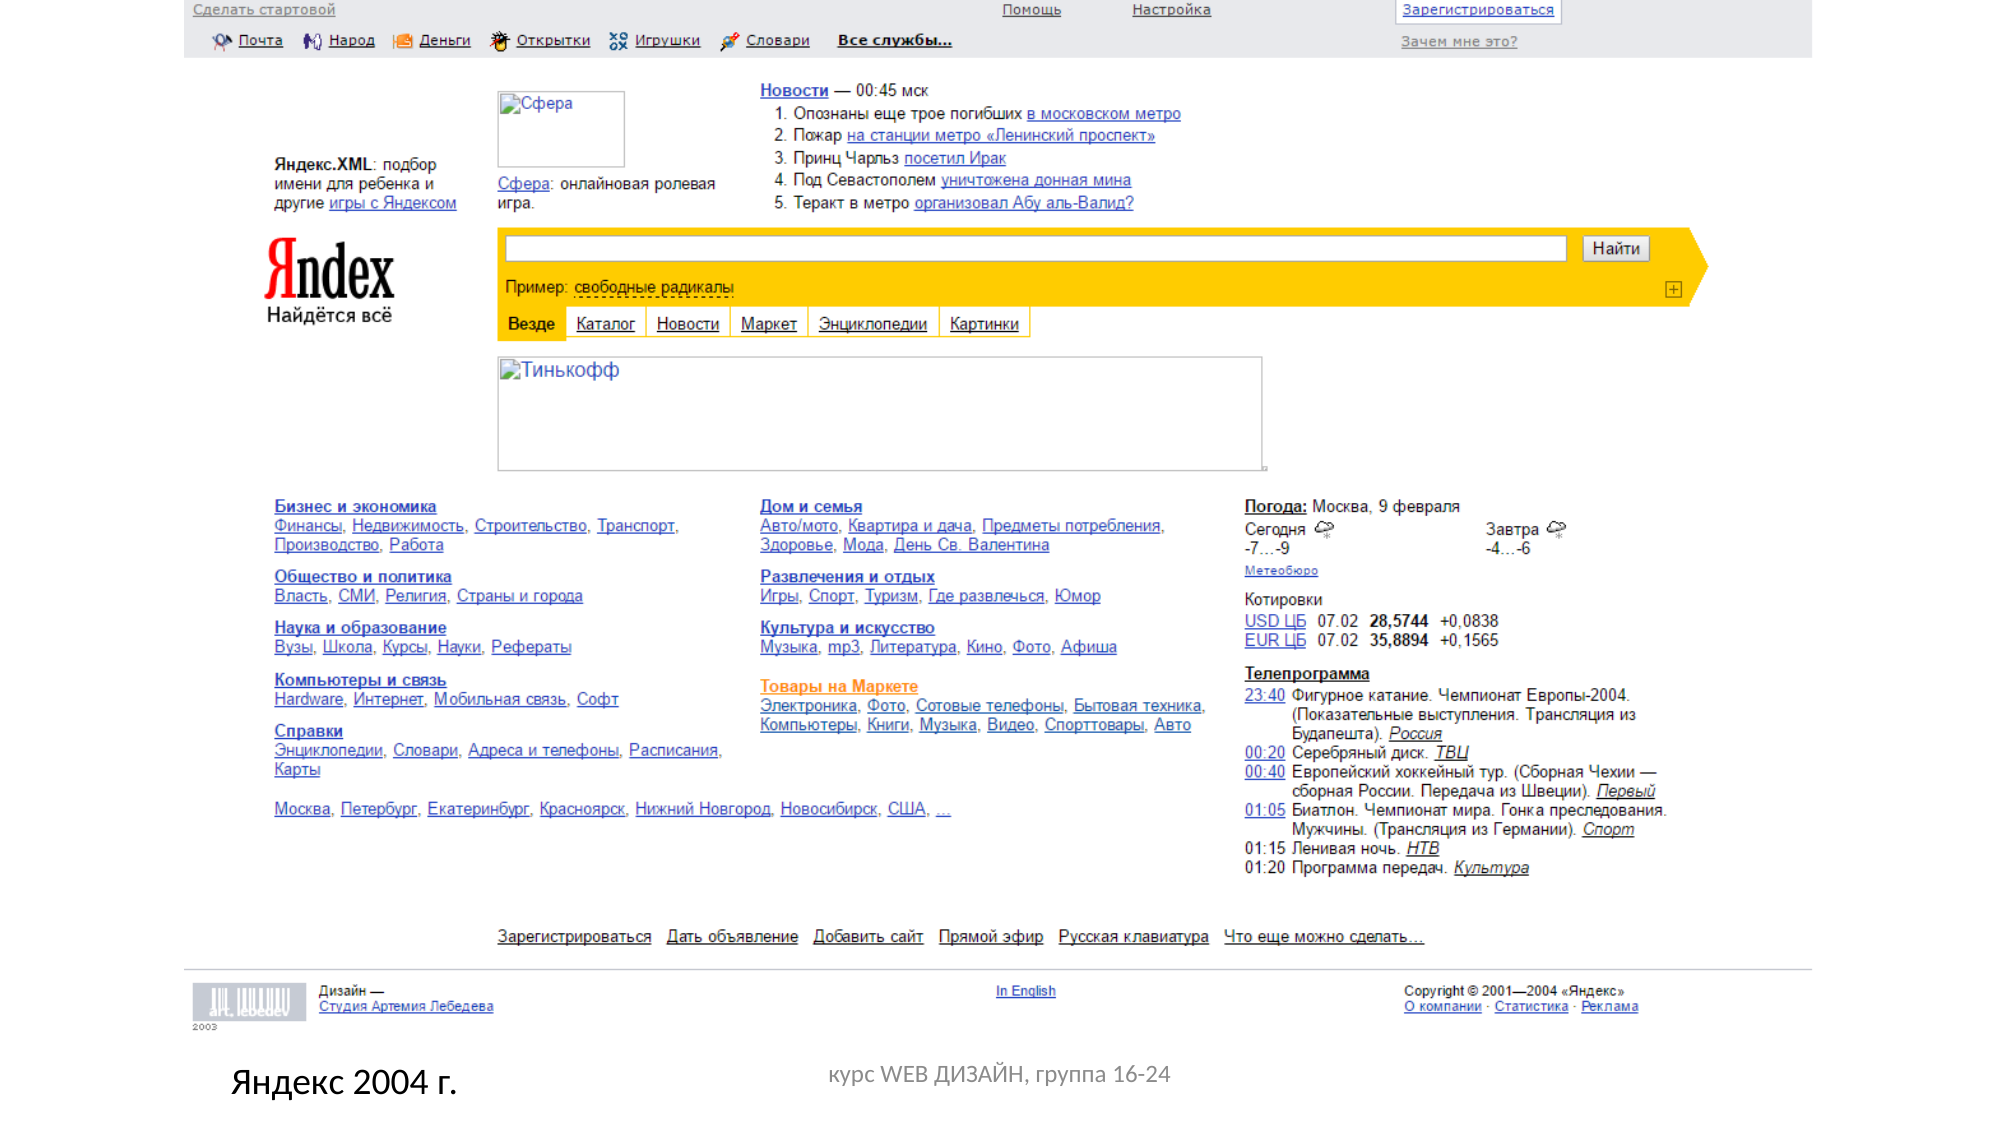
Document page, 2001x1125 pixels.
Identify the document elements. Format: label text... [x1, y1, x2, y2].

text_box Яндекc 2004 г. [216, 1049, 473, 1109]
picture [184, 0, 1816, 1043]
footer курс WEB ДИЗАЙН, группа 16-24 [662, 1043, 1338, 1103]
